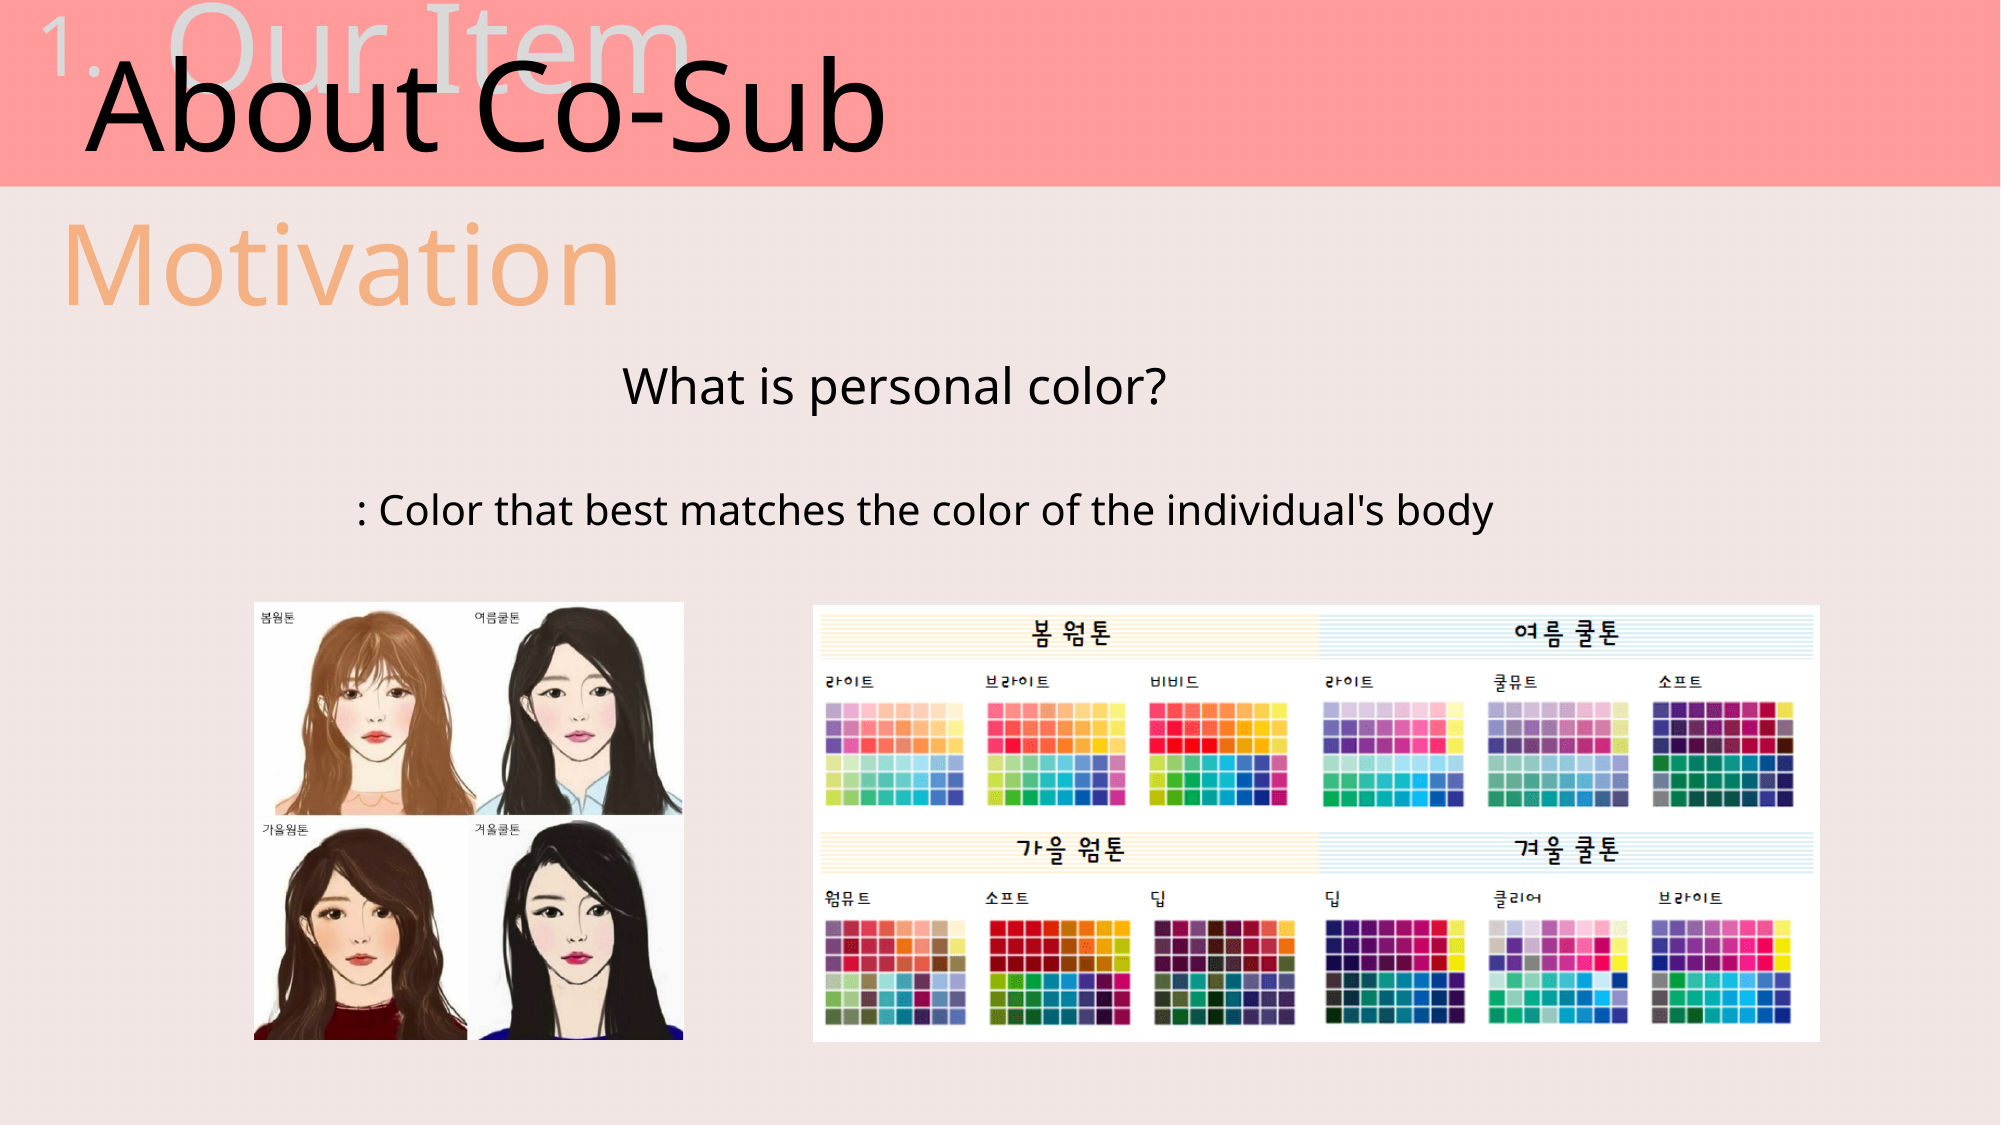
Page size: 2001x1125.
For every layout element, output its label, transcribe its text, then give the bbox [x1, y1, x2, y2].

text_box : Color that best matches the color of the individual's body [341, 476, 1890, 542]
text_box Motivation [43, 186, 640, 336]
text_box About Co-Sub [70, 19, 1080, 185]
text_box What is personal color? [607, 347, 2000, 422]
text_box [25, 0, 746, 128]
picture [0, 0, 2001, 1125]
